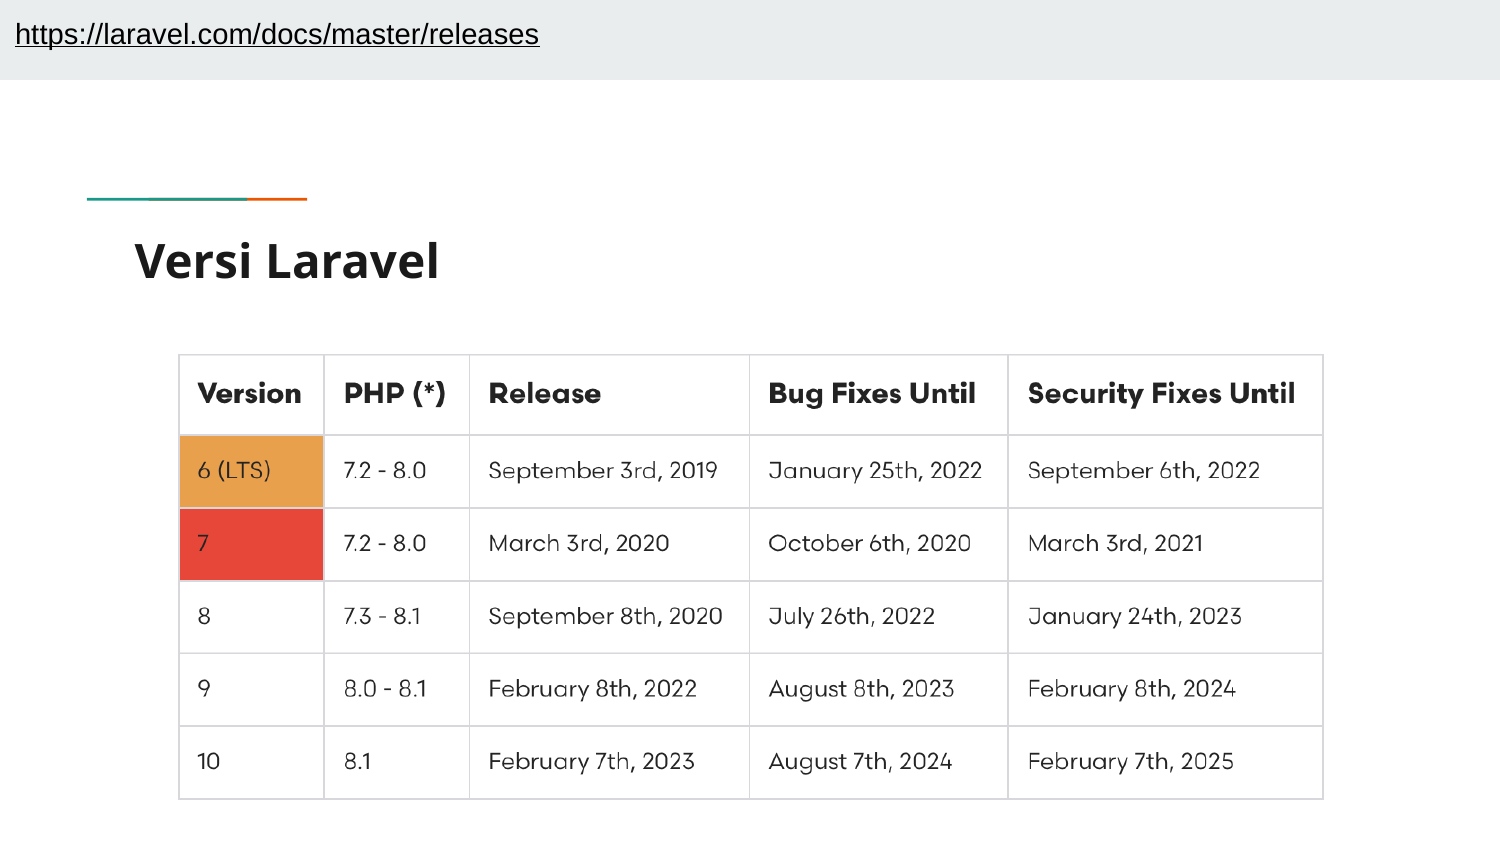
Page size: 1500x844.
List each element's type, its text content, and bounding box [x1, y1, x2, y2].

title Versi Laravel [119, 216, 1381, 305]
picture [154, 328, 1346, 819]
text_box https://laravel.com/docs/master/releases [0, 0, 1500, 65]
